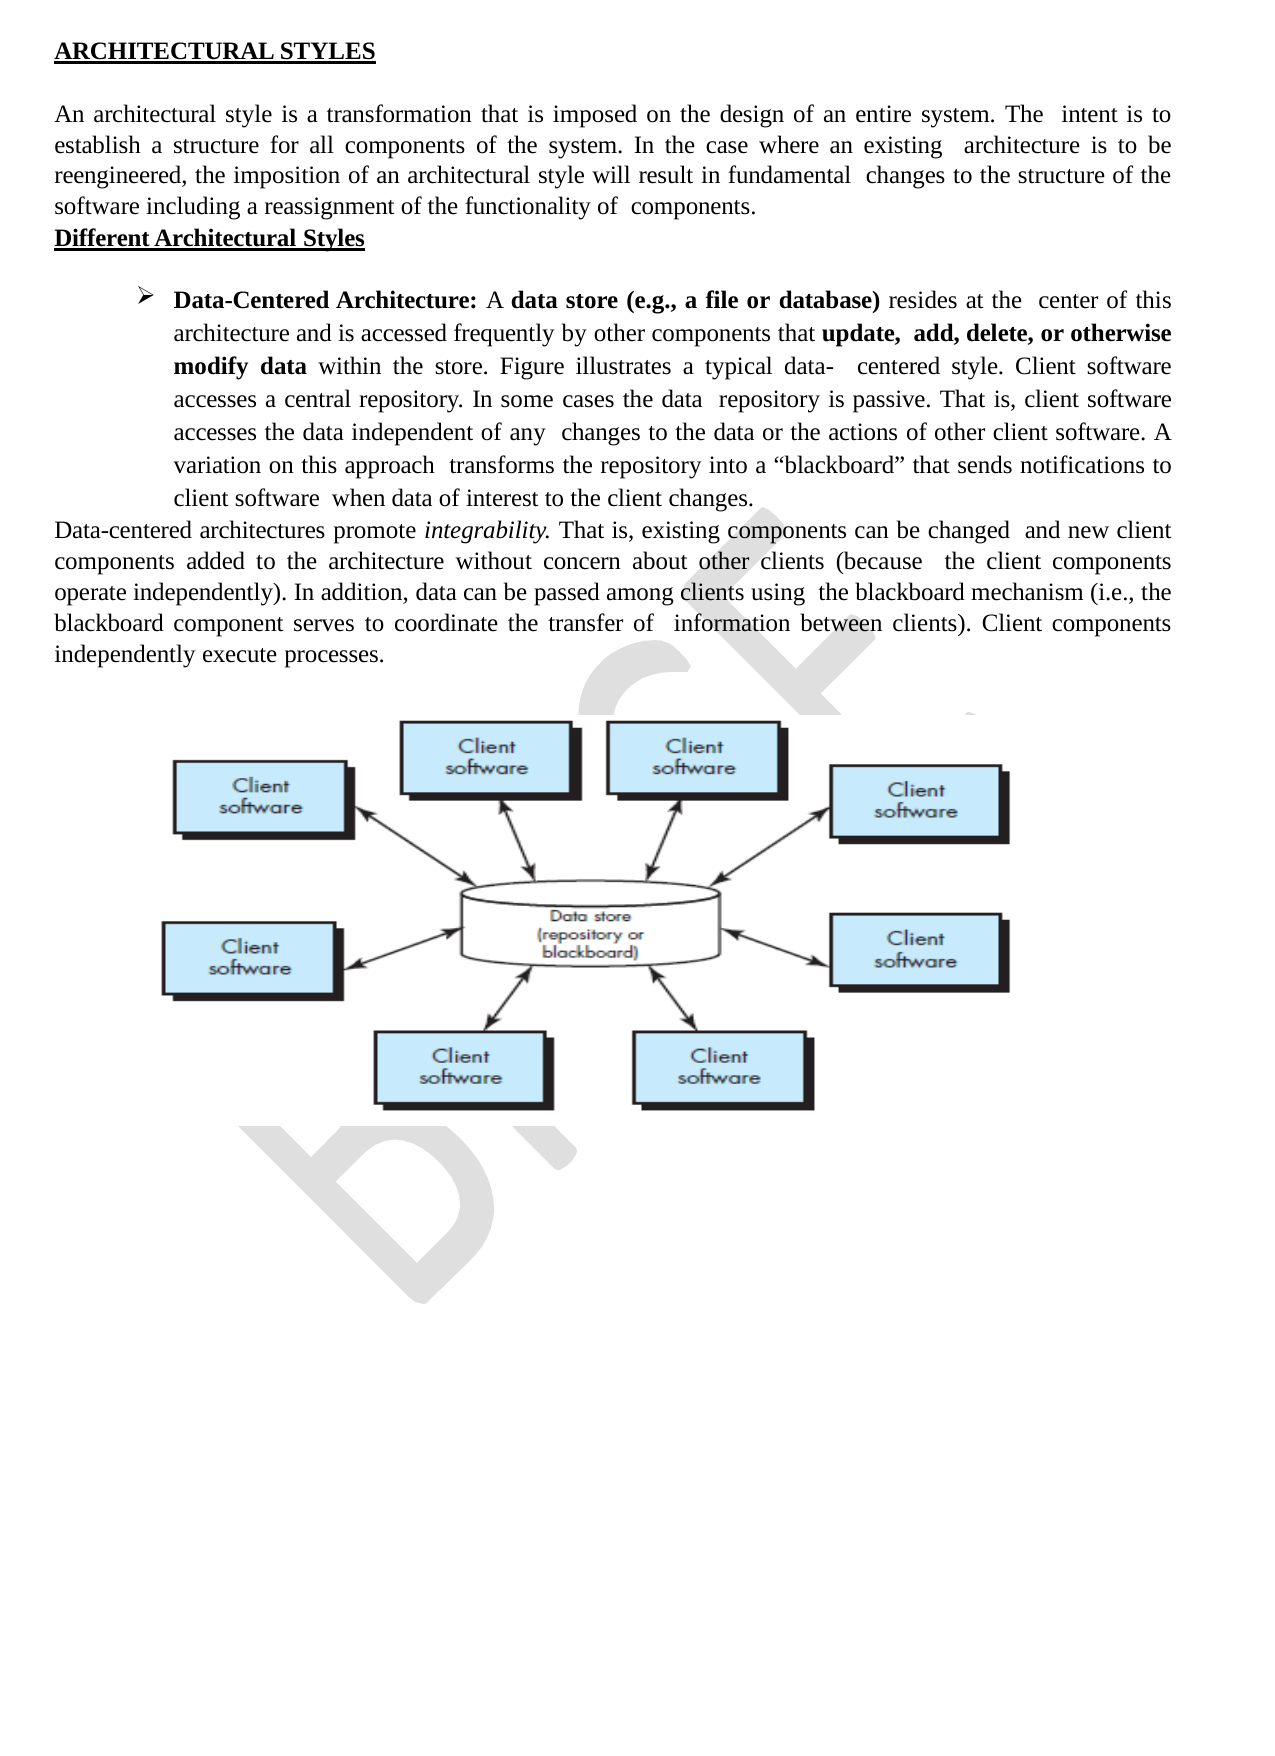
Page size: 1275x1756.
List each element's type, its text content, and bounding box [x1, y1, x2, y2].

text_box ARCHITECTURAL STYLES An architectural style is a transformation that is imposed on the design of an entire system. The intent is to establish a structure for all components of the system. In the case where an existing architecture is to be reengineered, the imposition of an architectural style will result in fundamental changes to the structure of the software including a reassignment of the functionality of components. Different Architectural Styles Data-Centered Architecture: A data store (e.g., a file or database) resides at the center of this architecture and is accessed frequently by other components that update, add, delete, or otherwise modify data within the store. Figure illustrates a typical data- centered style. Client software accesses a central repository. In some cases the data repository is passive. That is, client software accesses the data independent of any changes to the data or the actions of other client software. A variation on this approach transforms the repository into a “blackboard” that sends notifications to client software when data of interest to the client changes. Data-centered architectures promote integrability. That is, existing components can be changed and new client components added to the architecture without concern about other clients (because the client components operate independently). In addition, data can be passed among clients using the blackboard mechanism (i.e., the blackboard component serves to coordinate the transfer of information between clients). Client components independently execute processes. [37, 27, 1188, 675]
text_box [112, 715, 1064, 1127]
